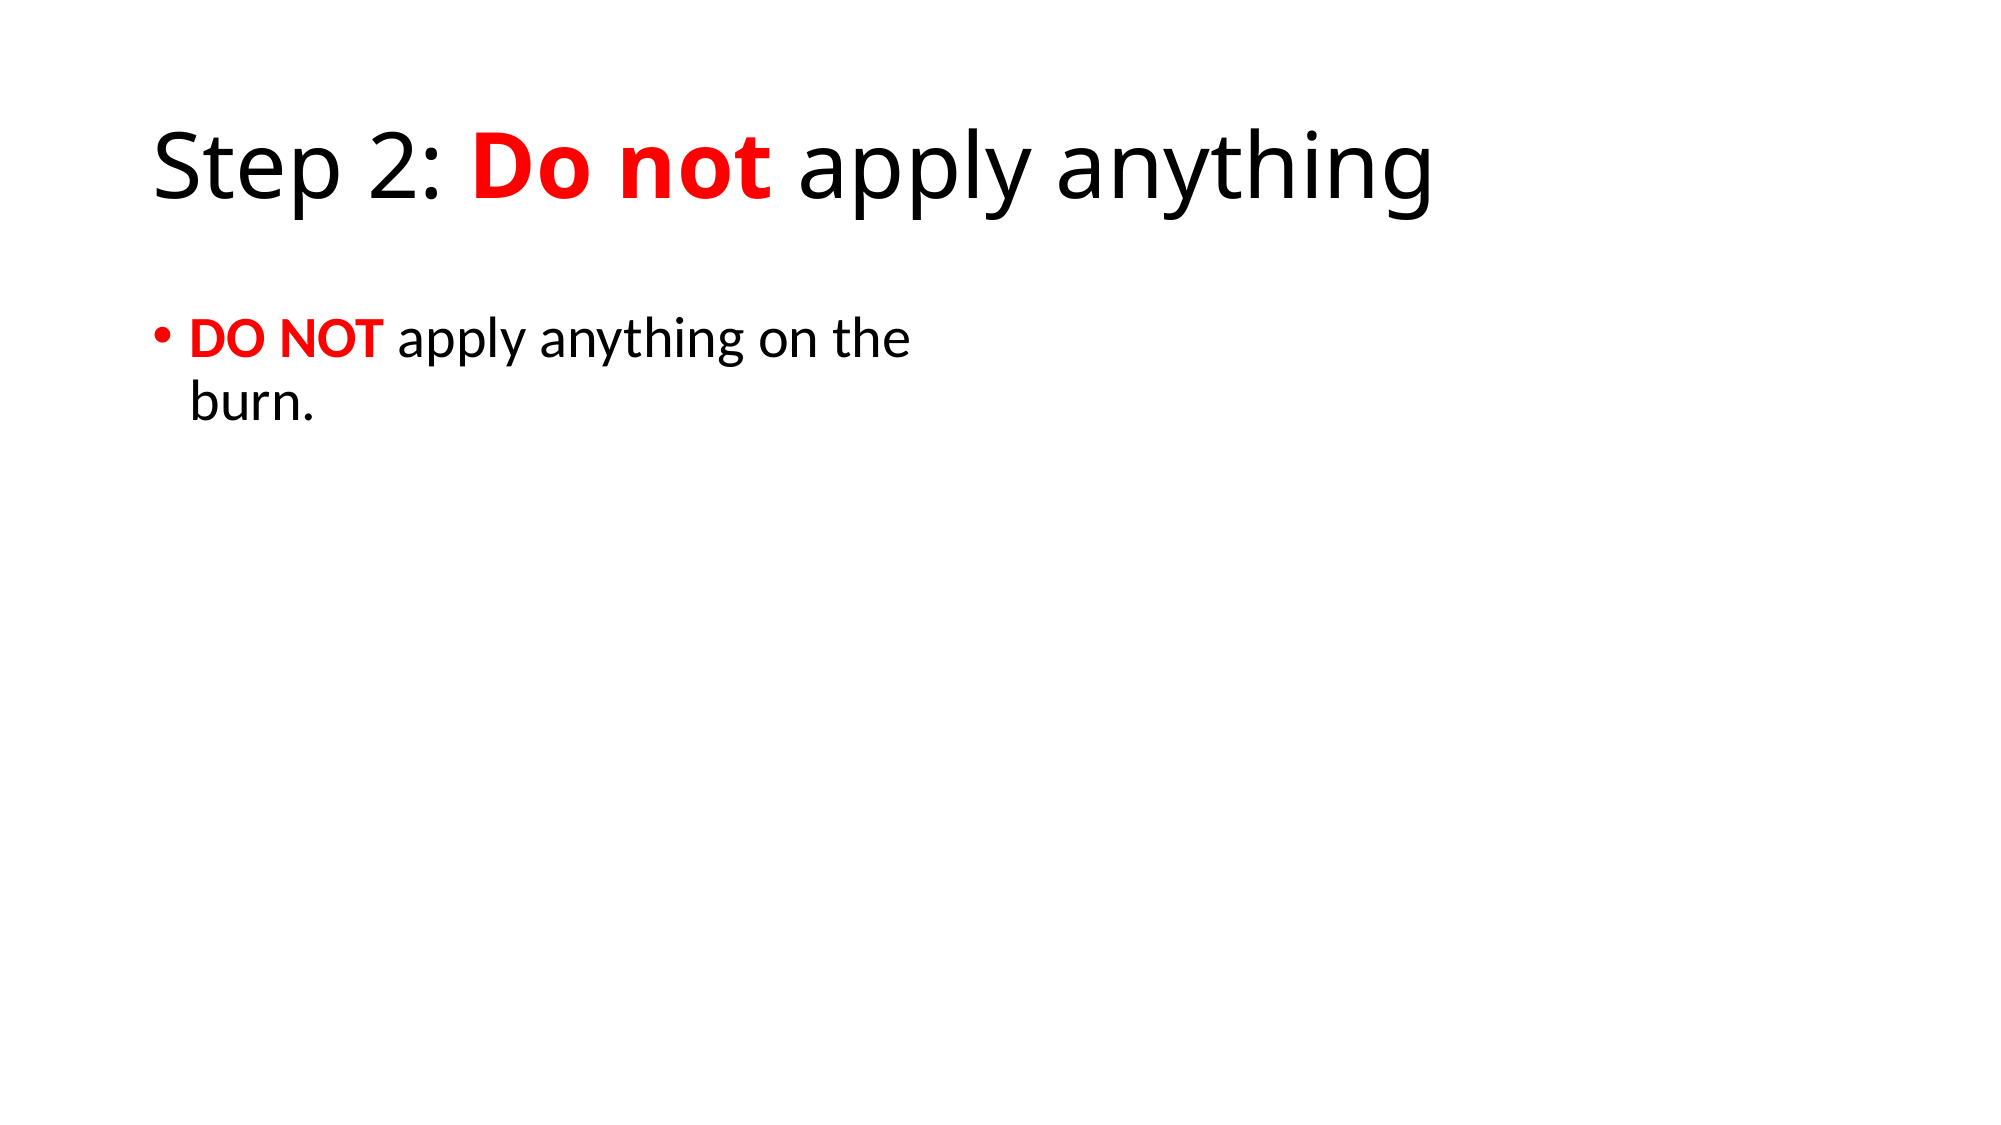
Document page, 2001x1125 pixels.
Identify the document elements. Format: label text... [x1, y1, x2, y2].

title Step 2: Do not apply anything [137, 59, 1863, 278]
list DO NOT apply anything on the burn. [137, 299, 988, 1014]
